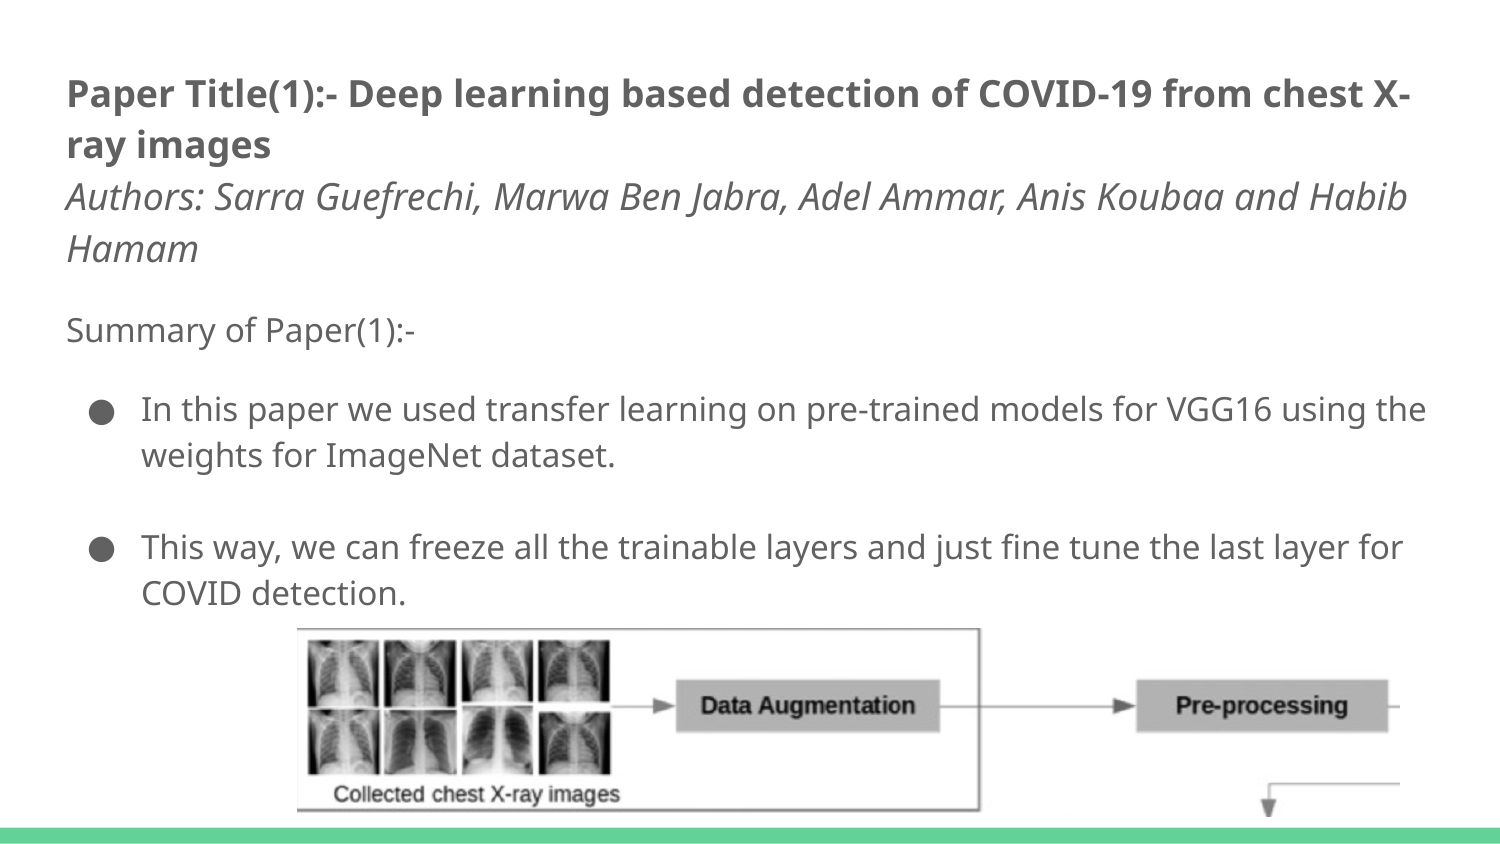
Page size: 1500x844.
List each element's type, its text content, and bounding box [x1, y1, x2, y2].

list Paper Title(1):- Deep learning based detection of COVID-19 from chest X-ray images Authors: Sarra Guefrechi, Marwa Ben Jabra, Adel Ammar, Anis Koubaa and Habib Hamam Summary of Paper(1):- In this paper we used transfer learning on pre-trained models for VGG16 using the weights for ImageNet dataset. This way, we can freeze all the trainable layers and just fine tune the last layer for COVID detection. [51, 47, 1449, 750]
picture [297, 628, 1400, 817]
